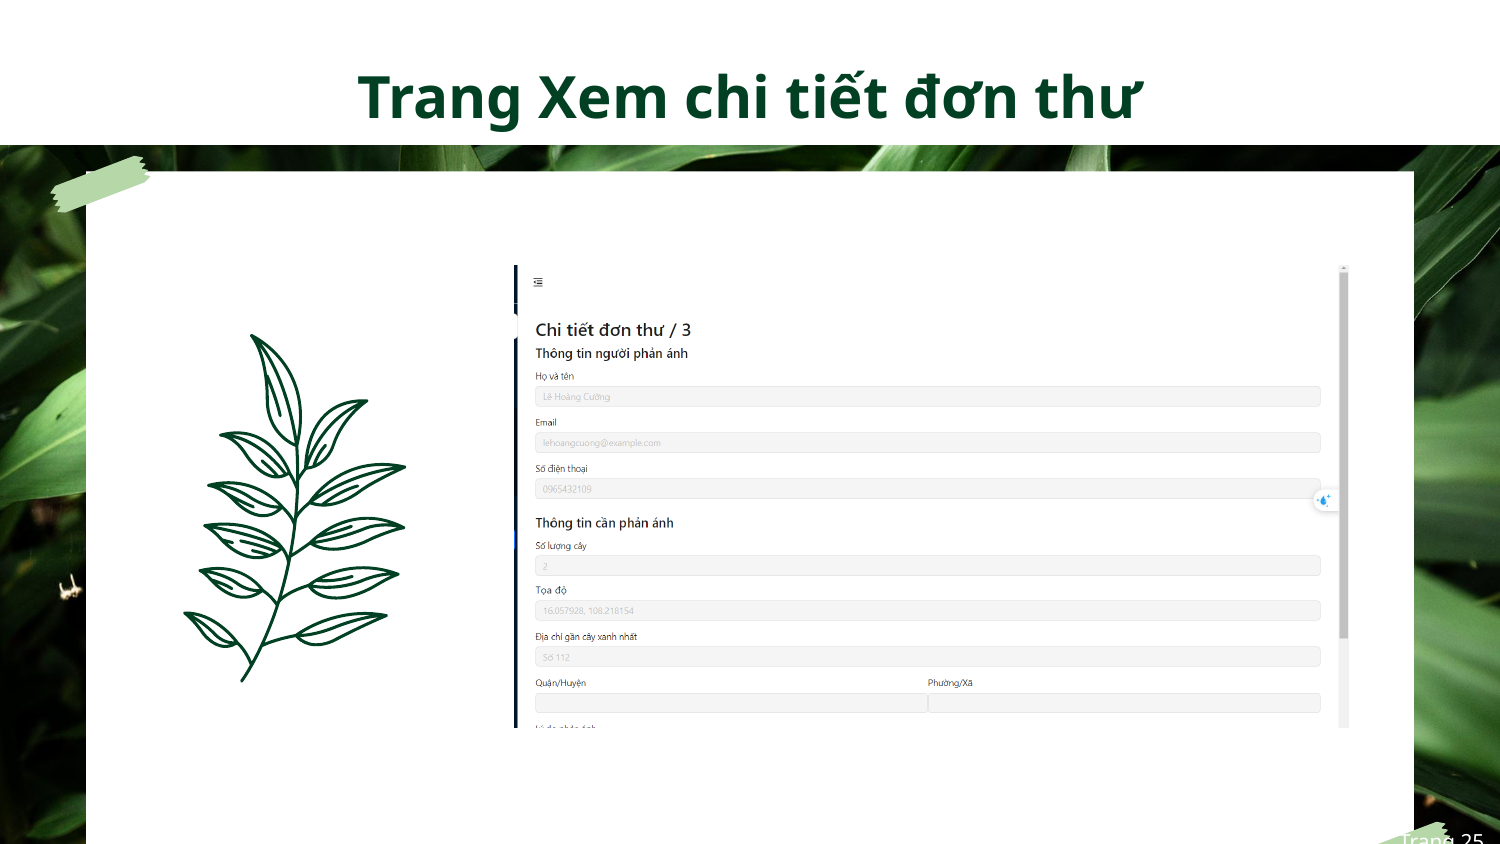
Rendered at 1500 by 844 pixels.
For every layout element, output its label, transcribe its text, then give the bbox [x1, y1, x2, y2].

picture [0, 145, 1500, 844]
title Trang Xem chi tiết đơn thư [116, 45, 1383, 140]
